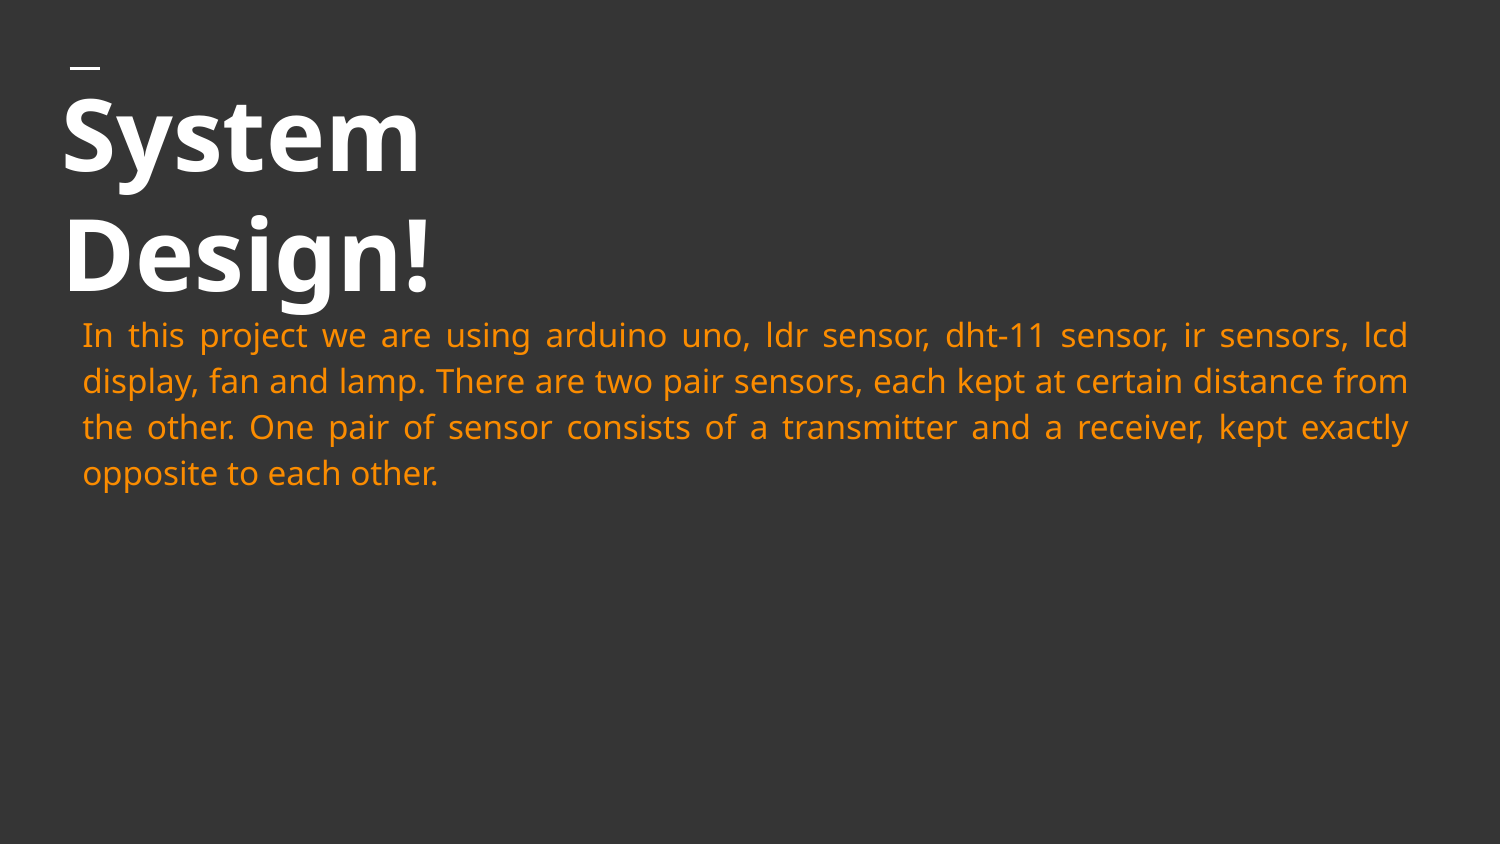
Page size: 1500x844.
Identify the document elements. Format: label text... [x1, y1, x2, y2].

text_box In this project we are using arduino uno, ldr sensor, dht-11 sensor, ir sensors, lcd display, fan and lamp. There are two pair sensors, each kept at certain distance from the other. One pair of sensor consists of a transmitter and a receiver, kept exactly opposite to each other. [67, 293, 1433, 547]
title System Design! [46, 116, 833, 267]
